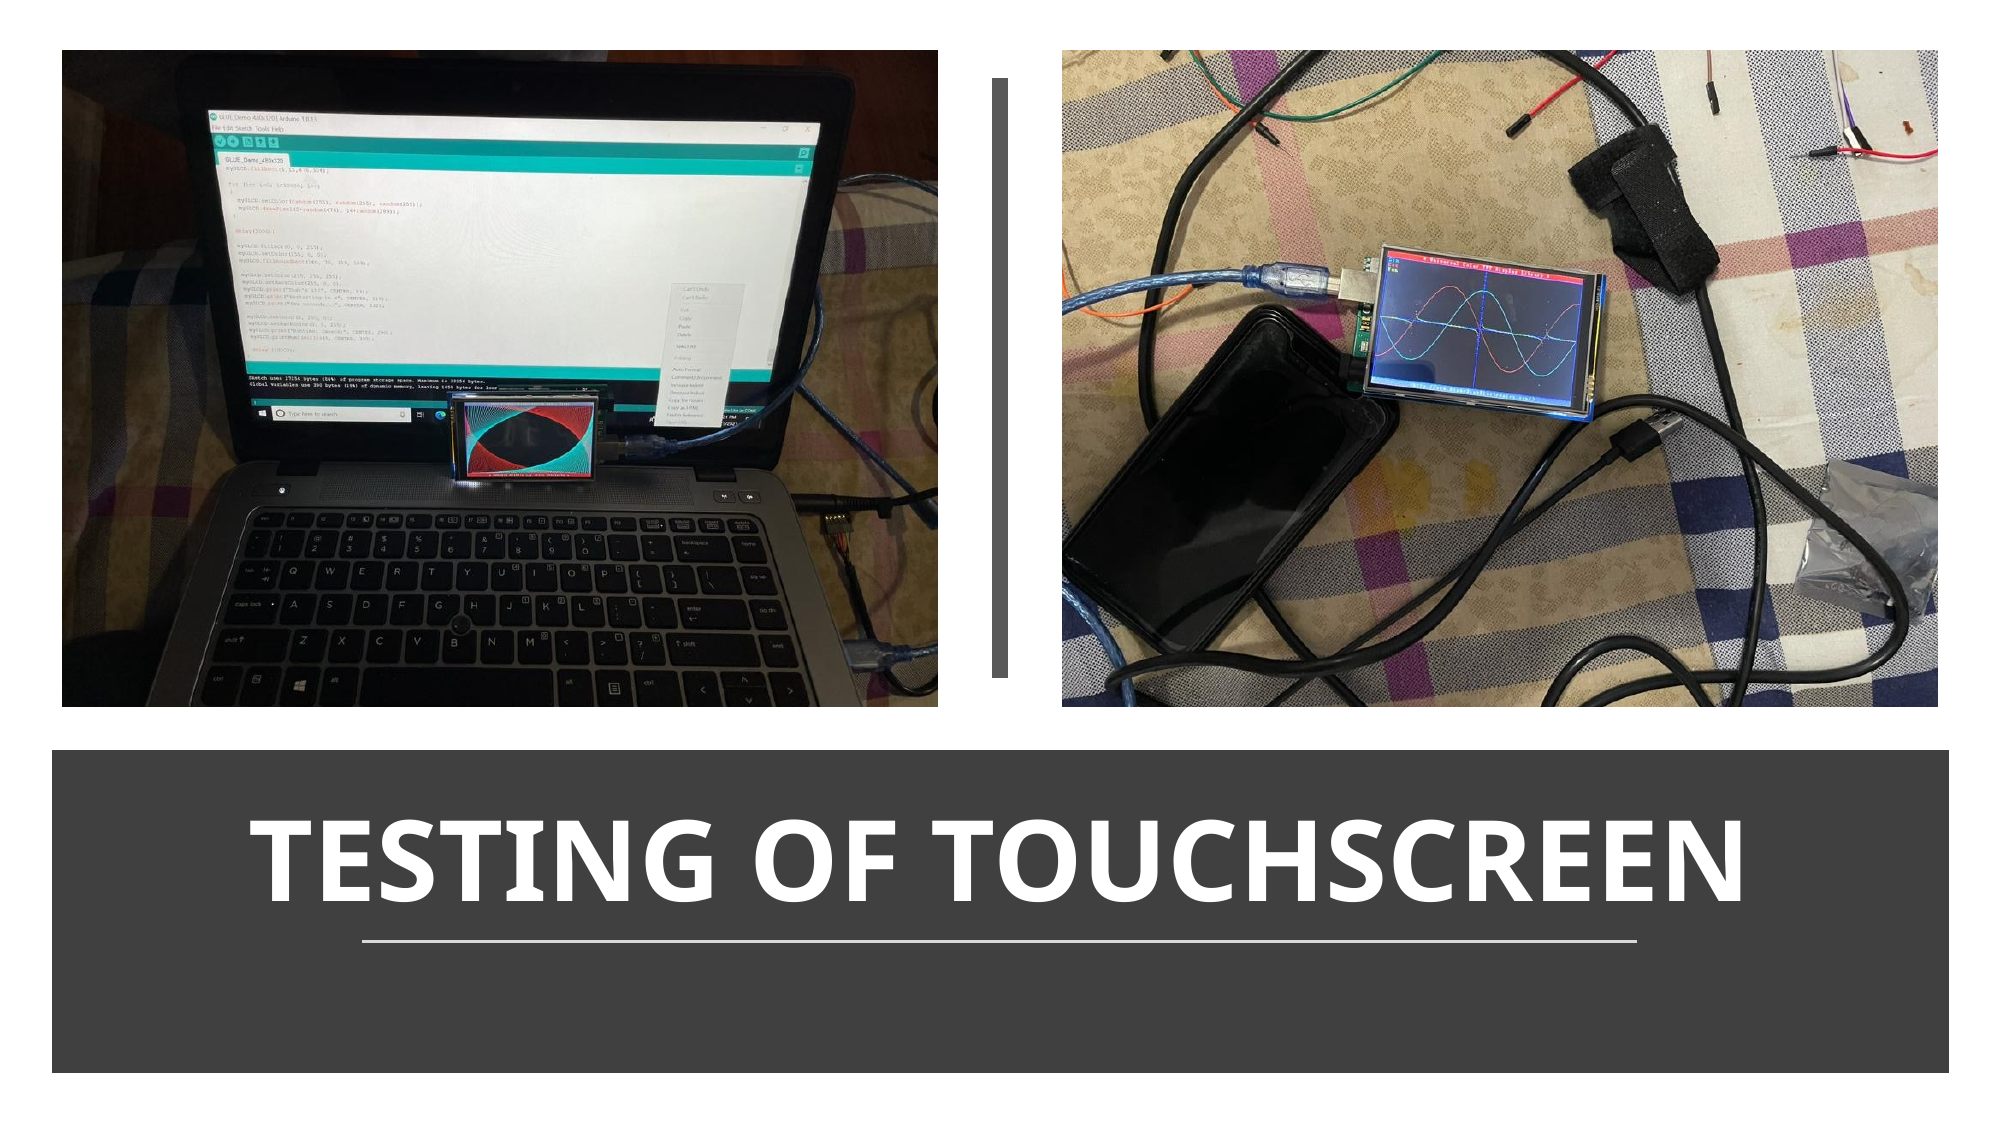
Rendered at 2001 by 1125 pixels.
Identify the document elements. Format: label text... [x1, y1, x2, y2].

text_box [61, 759, 1939, 1064]
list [1062, 50, 1938, 707]
title TESTING OF TOUCHSCREEN [86, 780, 1914, 933]
picture [62, 50, 938, 707]
